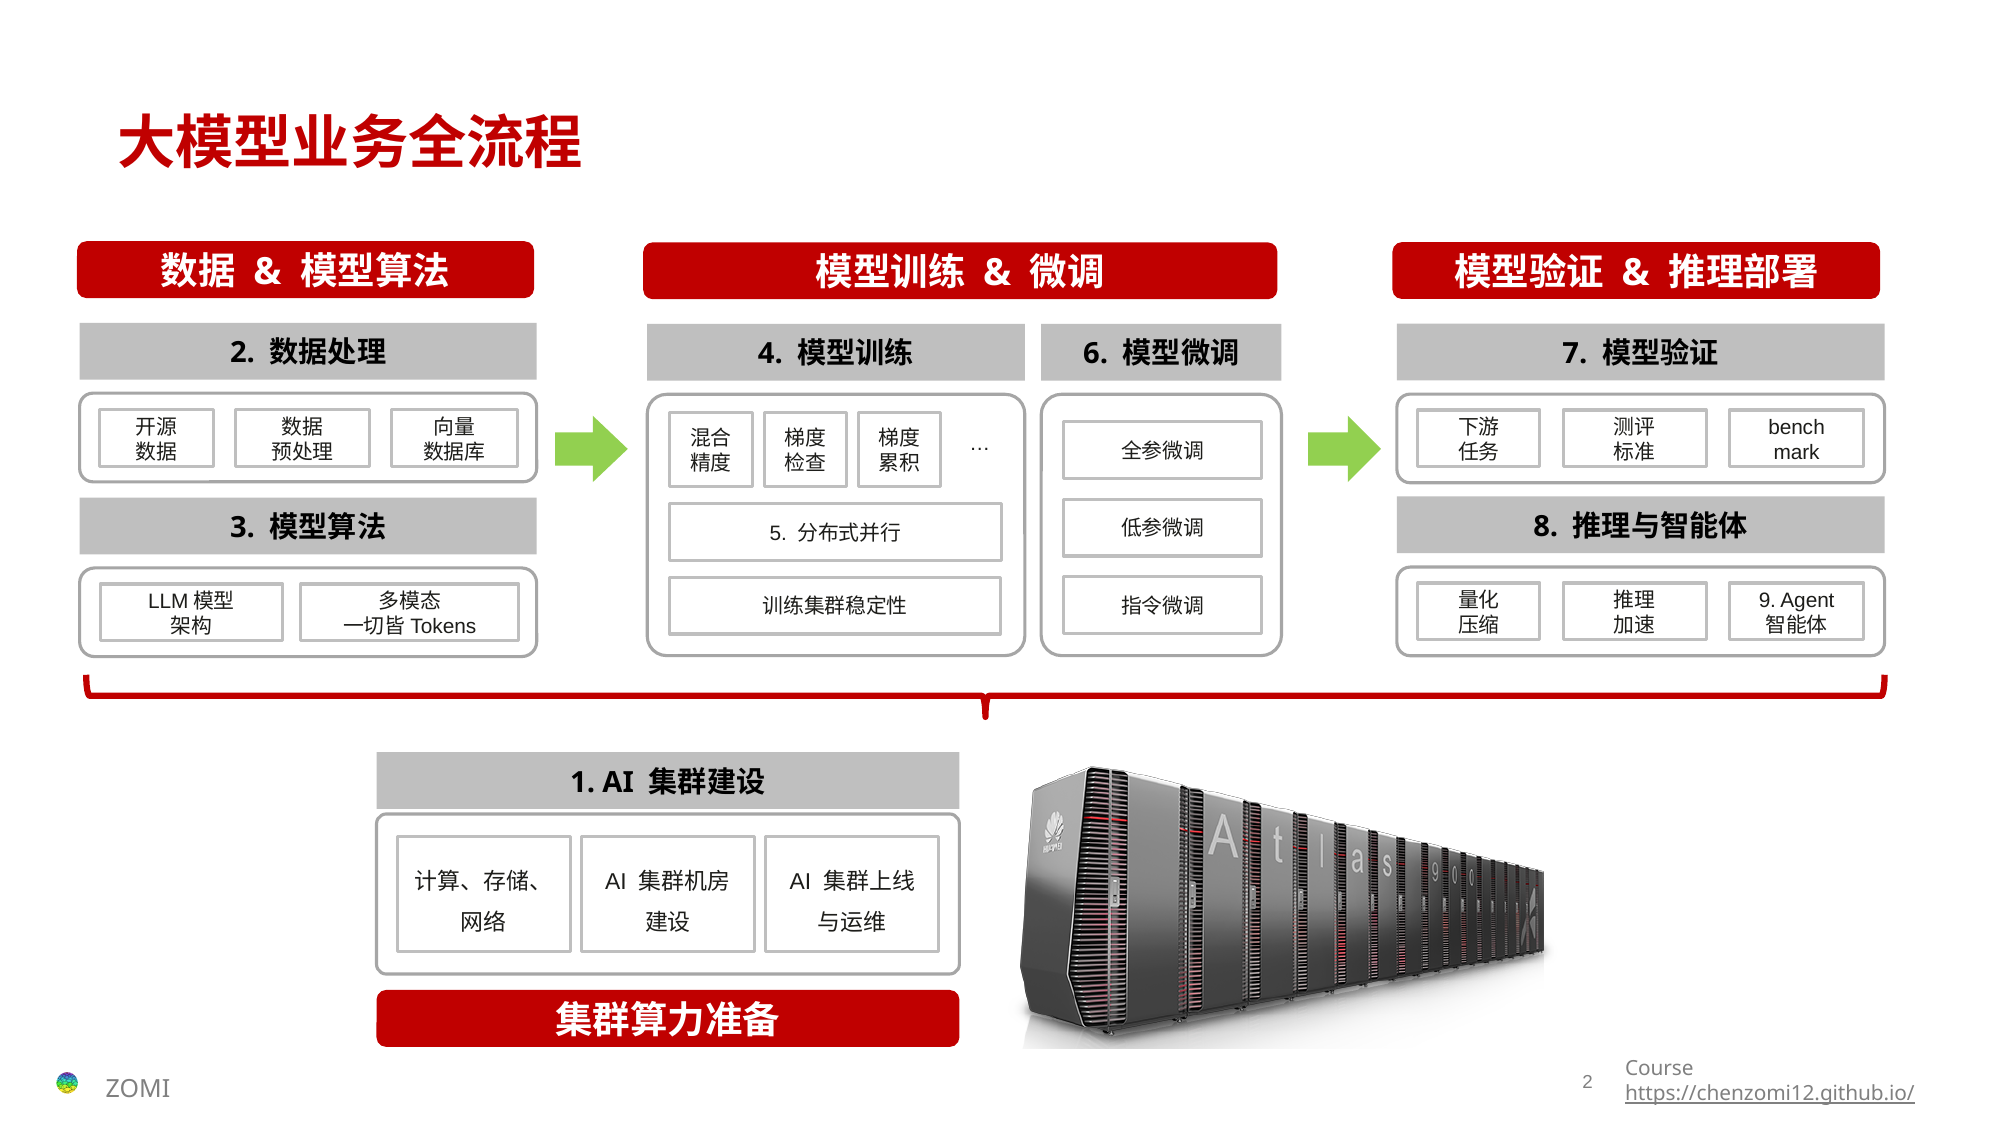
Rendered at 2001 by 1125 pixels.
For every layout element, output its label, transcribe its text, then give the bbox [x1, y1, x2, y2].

text_box 测评 标准 [1561, 408, 1708, 469]
text_box [374, 811, 962, 977]
text_box 量化 压缩 [1416, 581, 1542, 642]
text_box 推理 加速 [1561, 581, 1708, 642]
text_box [1394, 564, 1887, 658]
text_box 全参微调 [1061, 419, 1264, 480]
text_box 计算、存储、网络 [395, 834, 572, 954]
text_box [645, 392, 1027, 658]
text_box AI 集群上线与运维 [764, 834, 941, 954]
text_box [552, 413, 630, 485]
text_box [1039, 392, 1284, 658]
text_box 集群算力准备 [374, 987, 962, 1049]
picture [975, 757, 1588, 1050]
text_box 8. 推理与智能体 [1395, 494, 1887, 555]
picture [57, 1073, 77, 1093]
text_box AI 集群机房建设 [579, 834, 757, 954]
text_box 下游 任务 [1416, 408, 1542, 469]
text_box 模型验证 & 推理部署 [1390, 239, 1883, 302]
text_box 模型训练 & 微调 [641, 240, 1280, 302]
text_box 5. 分布式并行 [668, 501, 1003, 562]
text_box 4. 模型训练 [645, 322, 1027, 383]
text_box 训练集群稳定性 [668, 575, 1002, 636]
text_box 梯度检查 [762, 410, 849, 489]
text_box 混合精度 [668, 410, 754, 489]
text_box 9. Agent 智能体 [1727, 581, 1866, 642]
text_box 1. AI 集群建设 [374, 750, 961, 811]
text_box 6. 模型微调 [1039, 322, 1284, 383]
text_box [1394, 391, 1887, 485]
text_box … [954, 422, 1005, 462]
text_box 指令微调 [1061, 575, 1264, 636]
text_box 7. 模型验证 [1395, 322, 1887, 383]
text_box 梯度累积 [856, 410, 943, 489]
text_box [1306, 413, 1384, 485]
title 大模型业务全流程 [102, 91, 1901, 189]
text_box [85, 674, 1886, 718]
text_box bench mark [1727, 408, 1866, 469]
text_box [76, 240, 537, 657]
text_box 低参微调 [1061, 497, 1264, 558]
